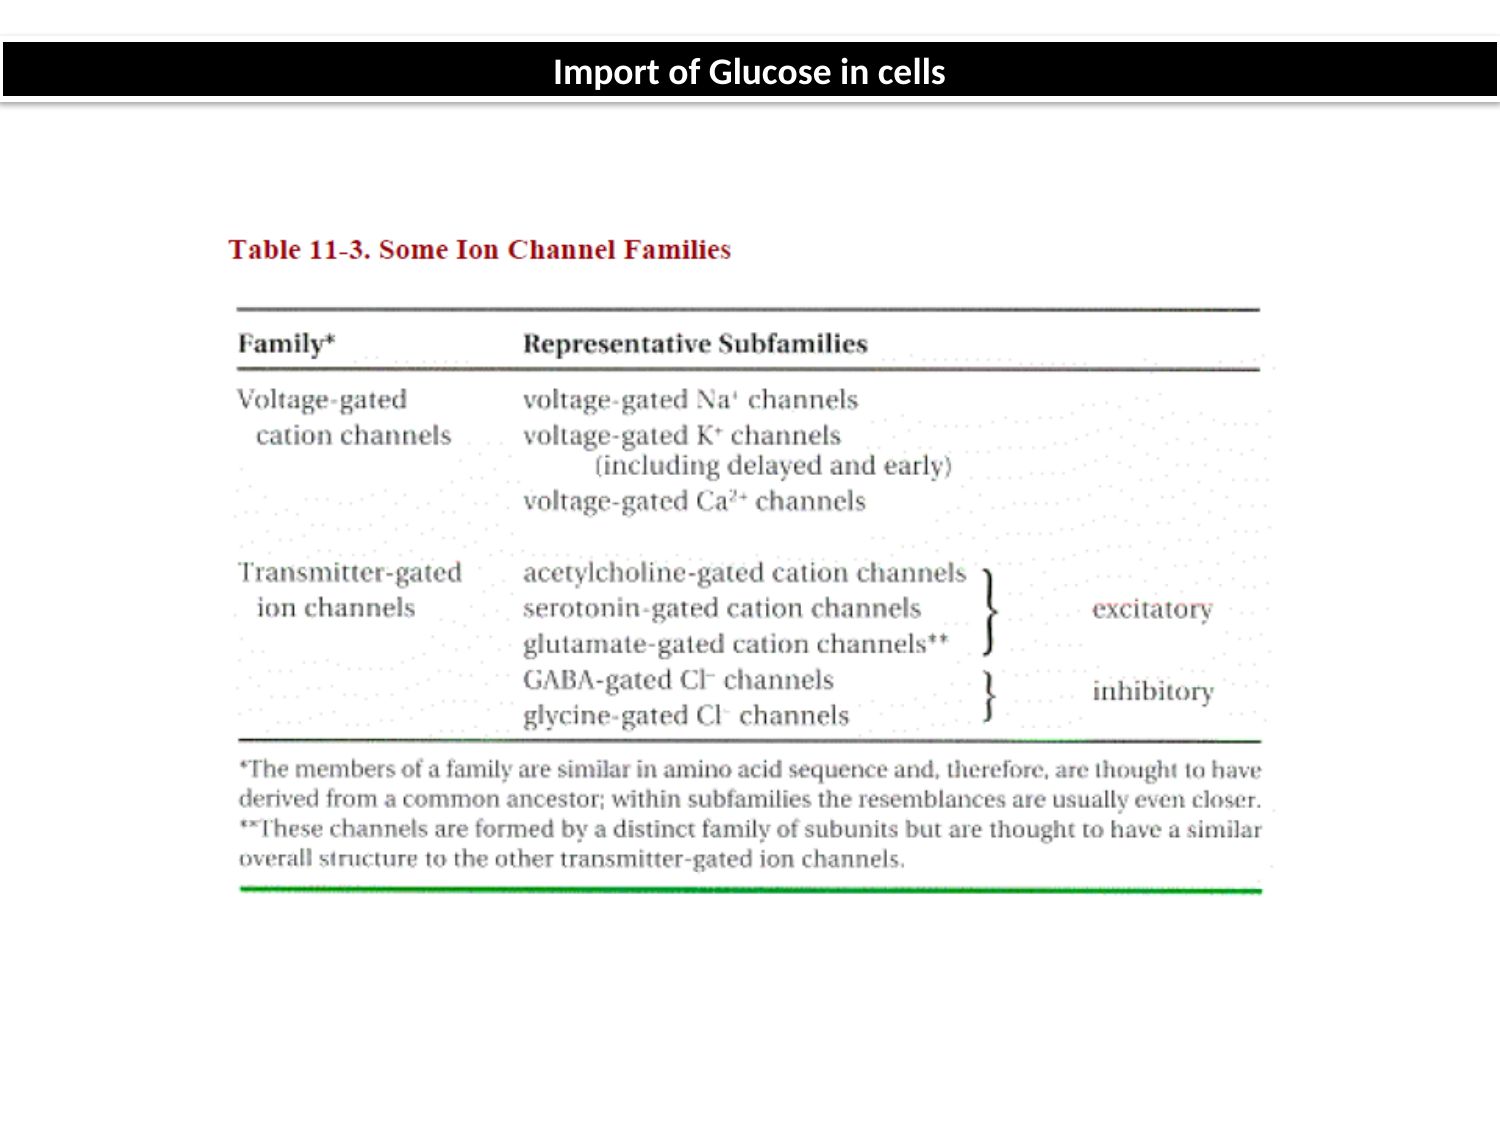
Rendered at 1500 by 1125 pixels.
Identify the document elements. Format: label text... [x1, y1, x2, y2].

text_box Import of Glucose in cells [0, 36, 1500, 102]
picture [212, 212, 1326, 926]
